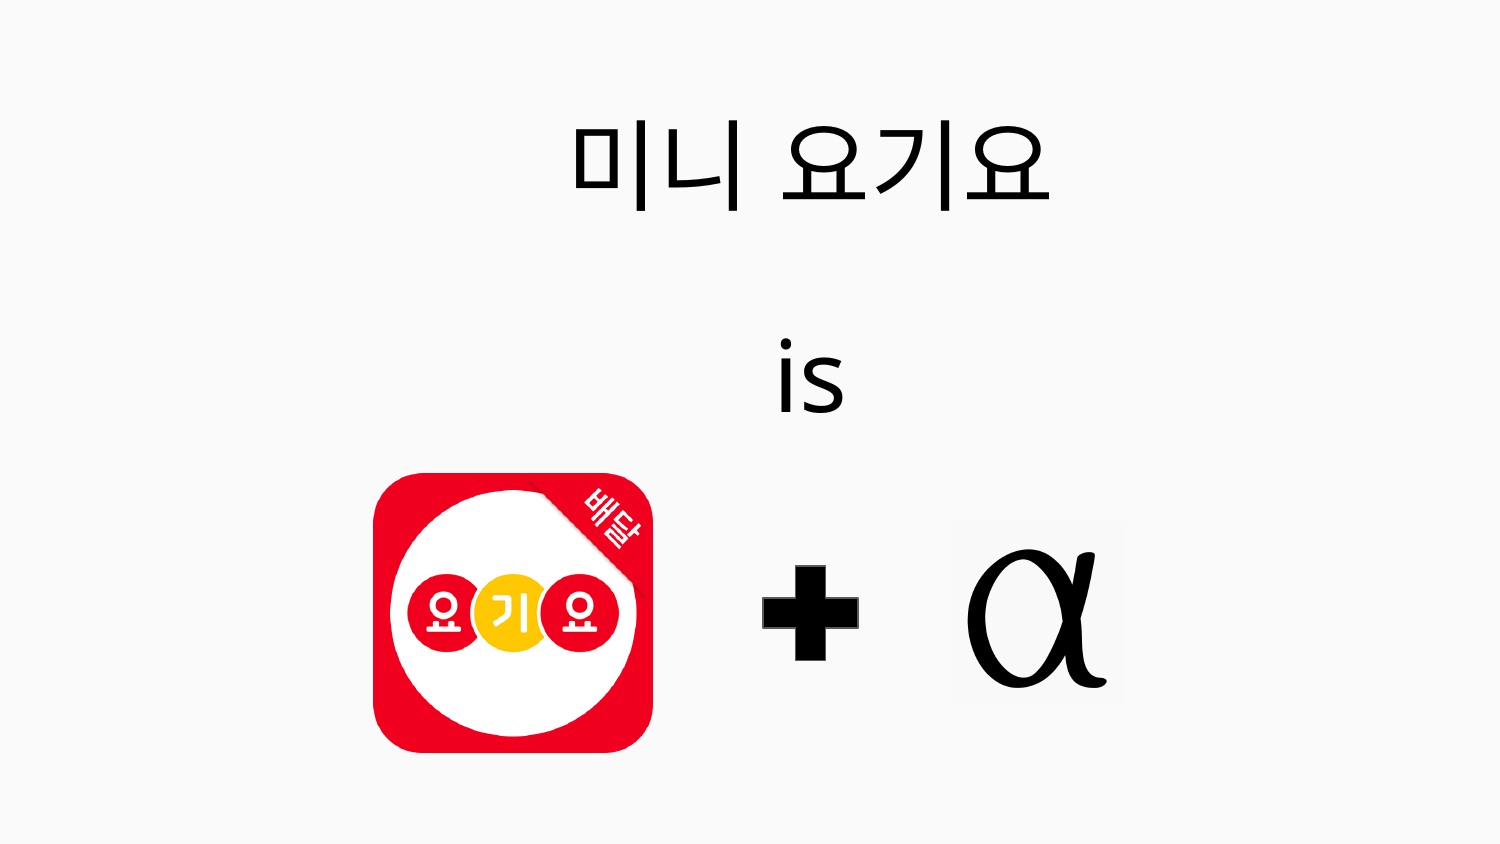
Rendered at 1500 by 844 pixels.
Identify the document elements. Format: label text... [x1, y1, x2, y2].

text_box is [314, 297, 1307, 414]
text_box [763, 565, 858, 661]
picture [952, 520, 1127, 706]
picture [373, 473, 653, 753]
text_box 미니 요기요 [314, 88, 1307, 204]
